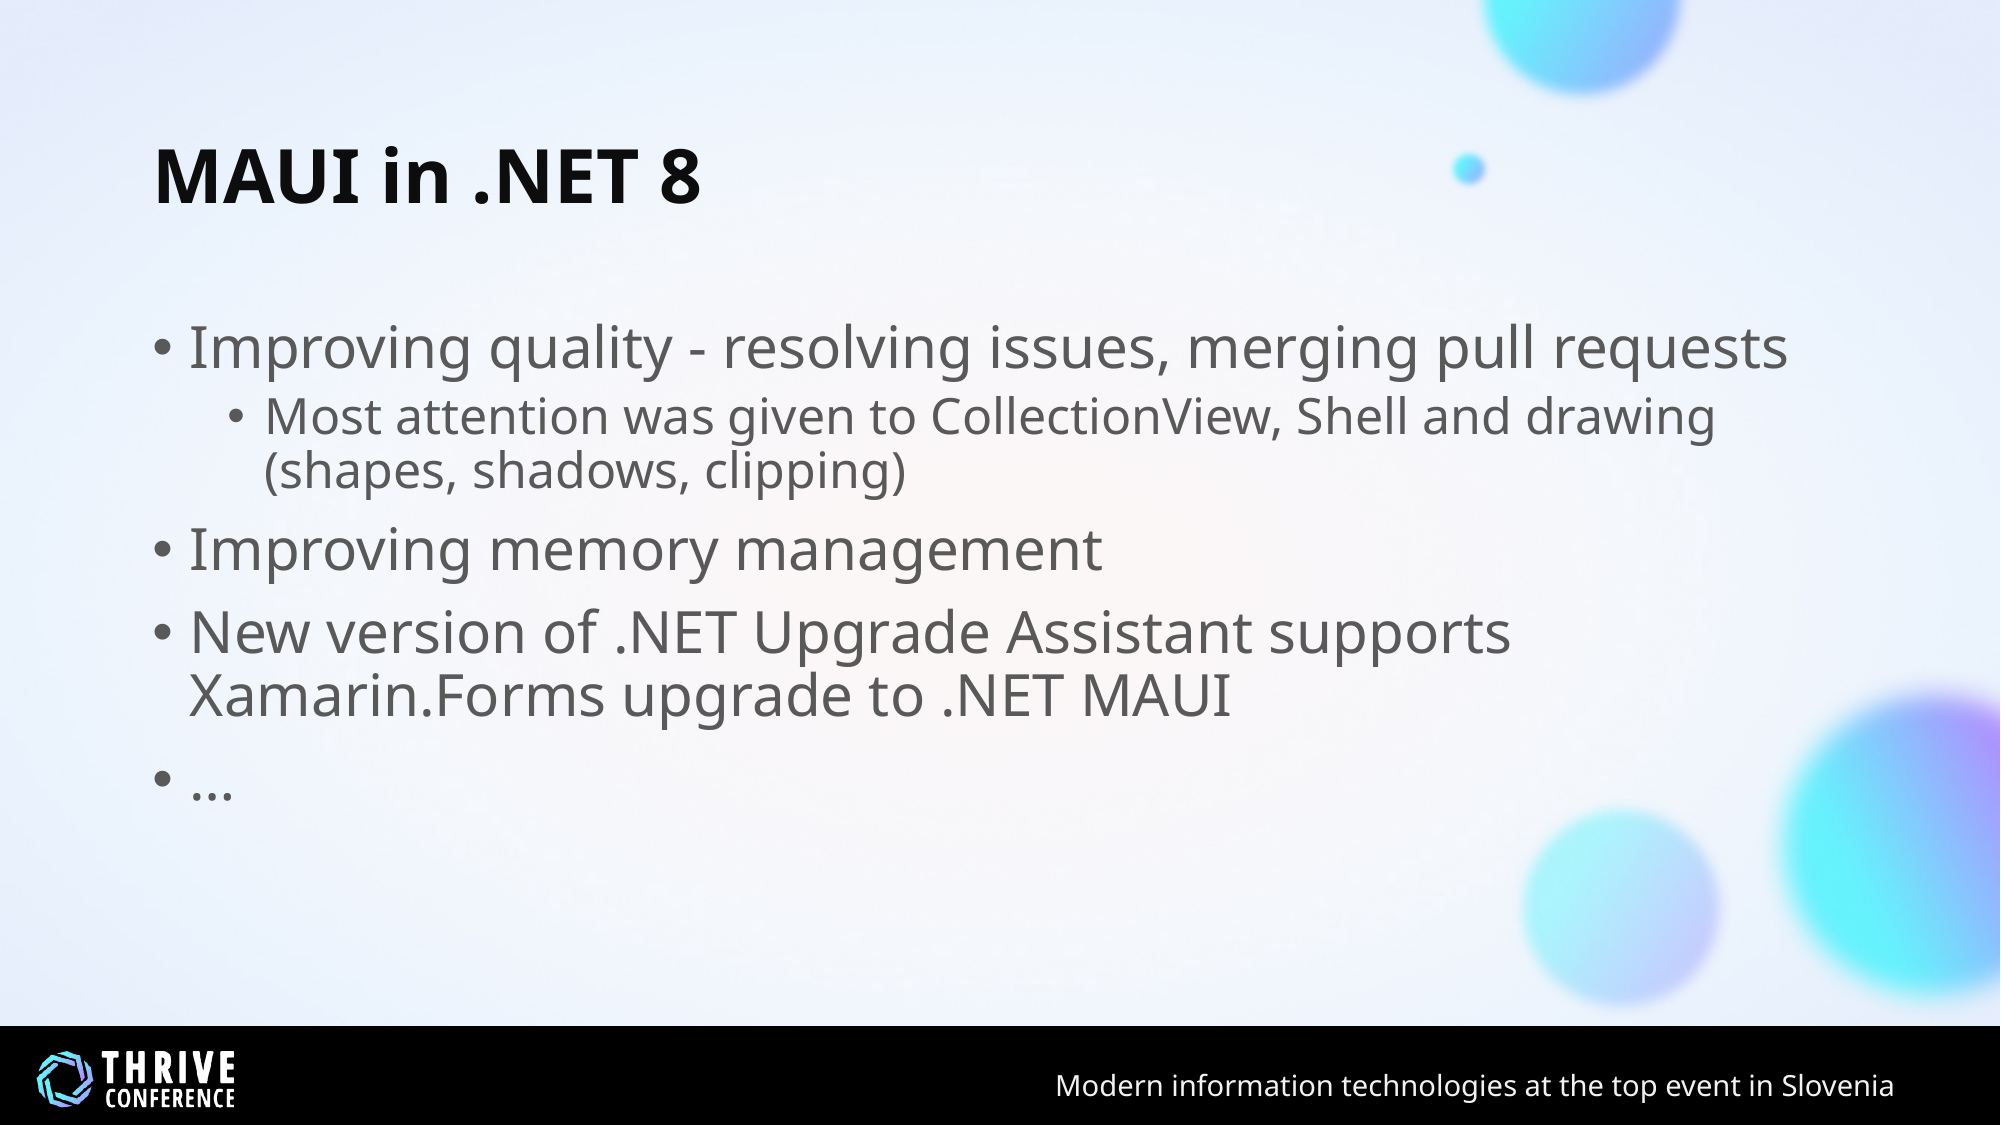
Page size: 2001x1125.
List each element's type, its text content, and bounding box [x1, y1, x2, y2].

list Improving quality - resolving issues, merging pull requests Most attention was given to CollectionView, Shell and drawing (shapes, shadows, clipping) Improving memory management New version of .NET Upgrade Assistant supports Xamarin.Forms upgrade to .NET MAUI … [137, 310, 1863, 1025]
picture [0, 0, 2000, 1026]
title MAUI in .NET 8 [137, 70, 1863, 289]
picture [35, 1051, 234, 1108]
